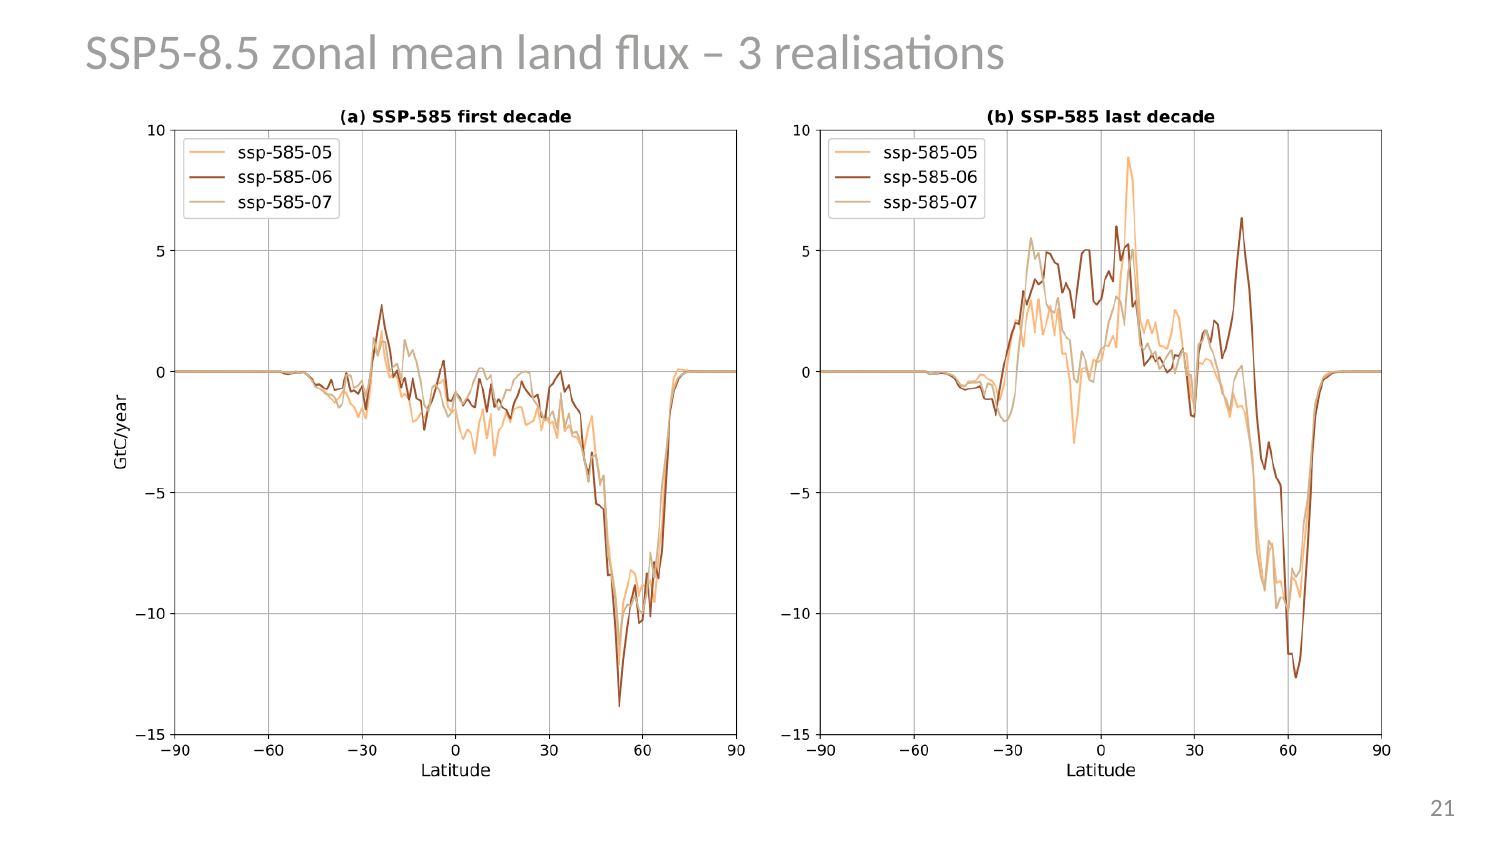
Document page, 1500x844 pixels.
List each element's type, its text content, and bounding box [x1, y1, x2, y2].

picture [91, 51, 1411, 793]
footer 21 [1396, 784, 1489, 830]
text_box SSP5-8.5 zonal mean land flux – 3 realisations [70, 11, 1359, 87]
